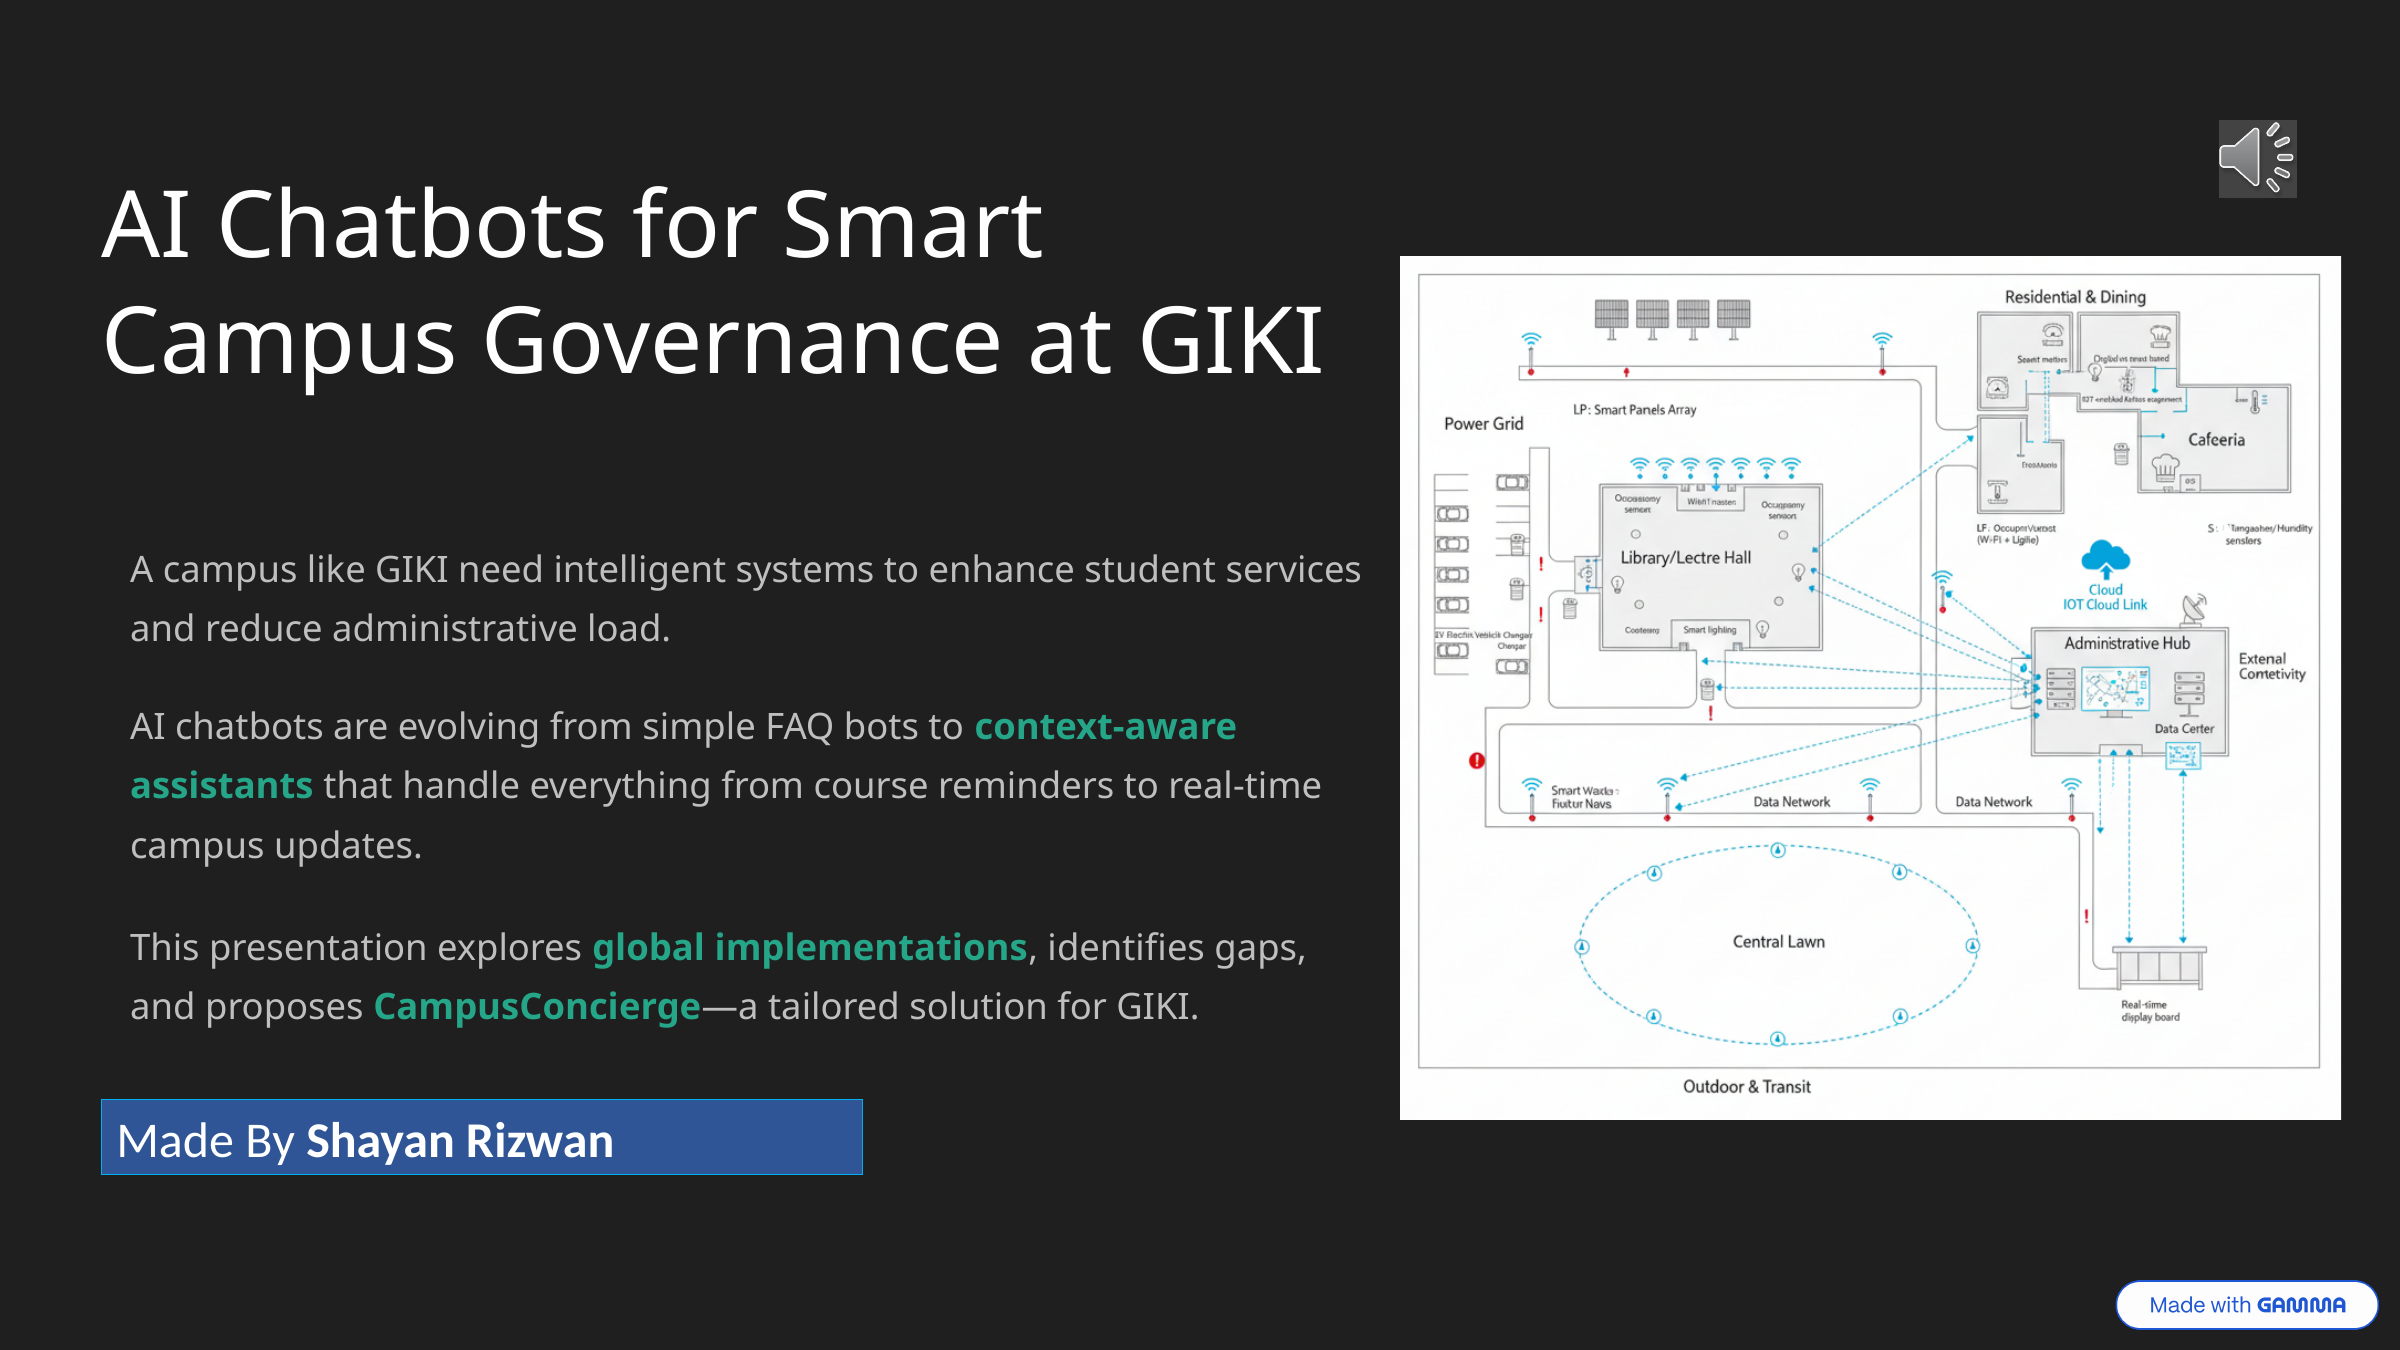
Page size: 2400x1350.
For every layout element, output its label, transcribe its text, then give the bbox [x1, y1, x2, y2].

text_box Made By Shayan Rizwan [101, 1099, 863, 1175]
text_box This presentation explores global implementations, identifies gaps, and proposes CampusConcierge—a tailored solution for GIKI. [130, 908, 1370, 1028]
picture [1399, 256, 2342, 1120]
picture [2218, 119, 2299, 200]
picture [2106, 1271, 2389, 1339]
text_box AI chatbots are evolving from simple FAQ bots to context-aware assistants that handle everything from course reminders to real-time campus updates. [130, 687, 1370, 866]
text_box A campus like GIKI need intelligent systems to enhance student services and reduce administrative load. [130, 530, 1370, 650]
text_box AI Chatbots for Smart Campus Governance at GIKI [101, 160, 1342, 516]
